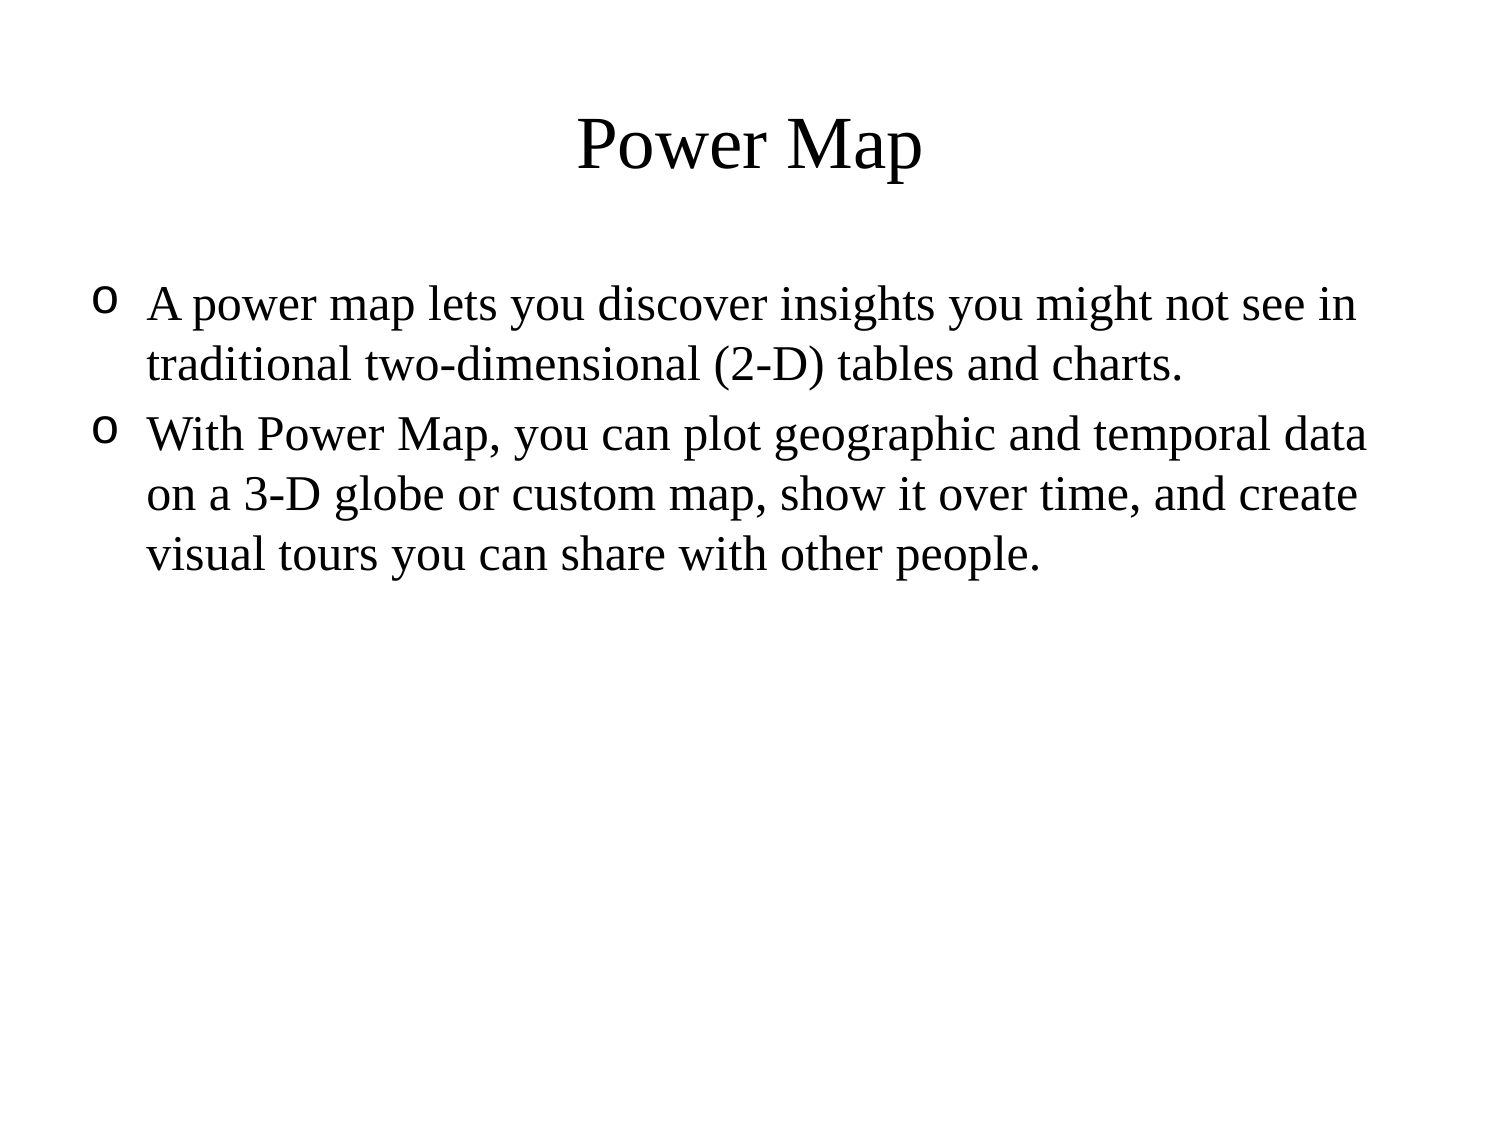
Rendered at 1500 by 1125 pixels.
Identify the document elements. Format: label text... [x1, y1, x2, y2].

title Power Map [75, 45, 1425, 233]
list A power map lets you discover insights you might not see in traditional two-dimensional (2-D) tables and charts. With Power Map, you can plot geographic and temporal data on a 3-D globe or custom map, show it over time, and create visual tours you can share with other people. [75, 262, 1425, 1005]
